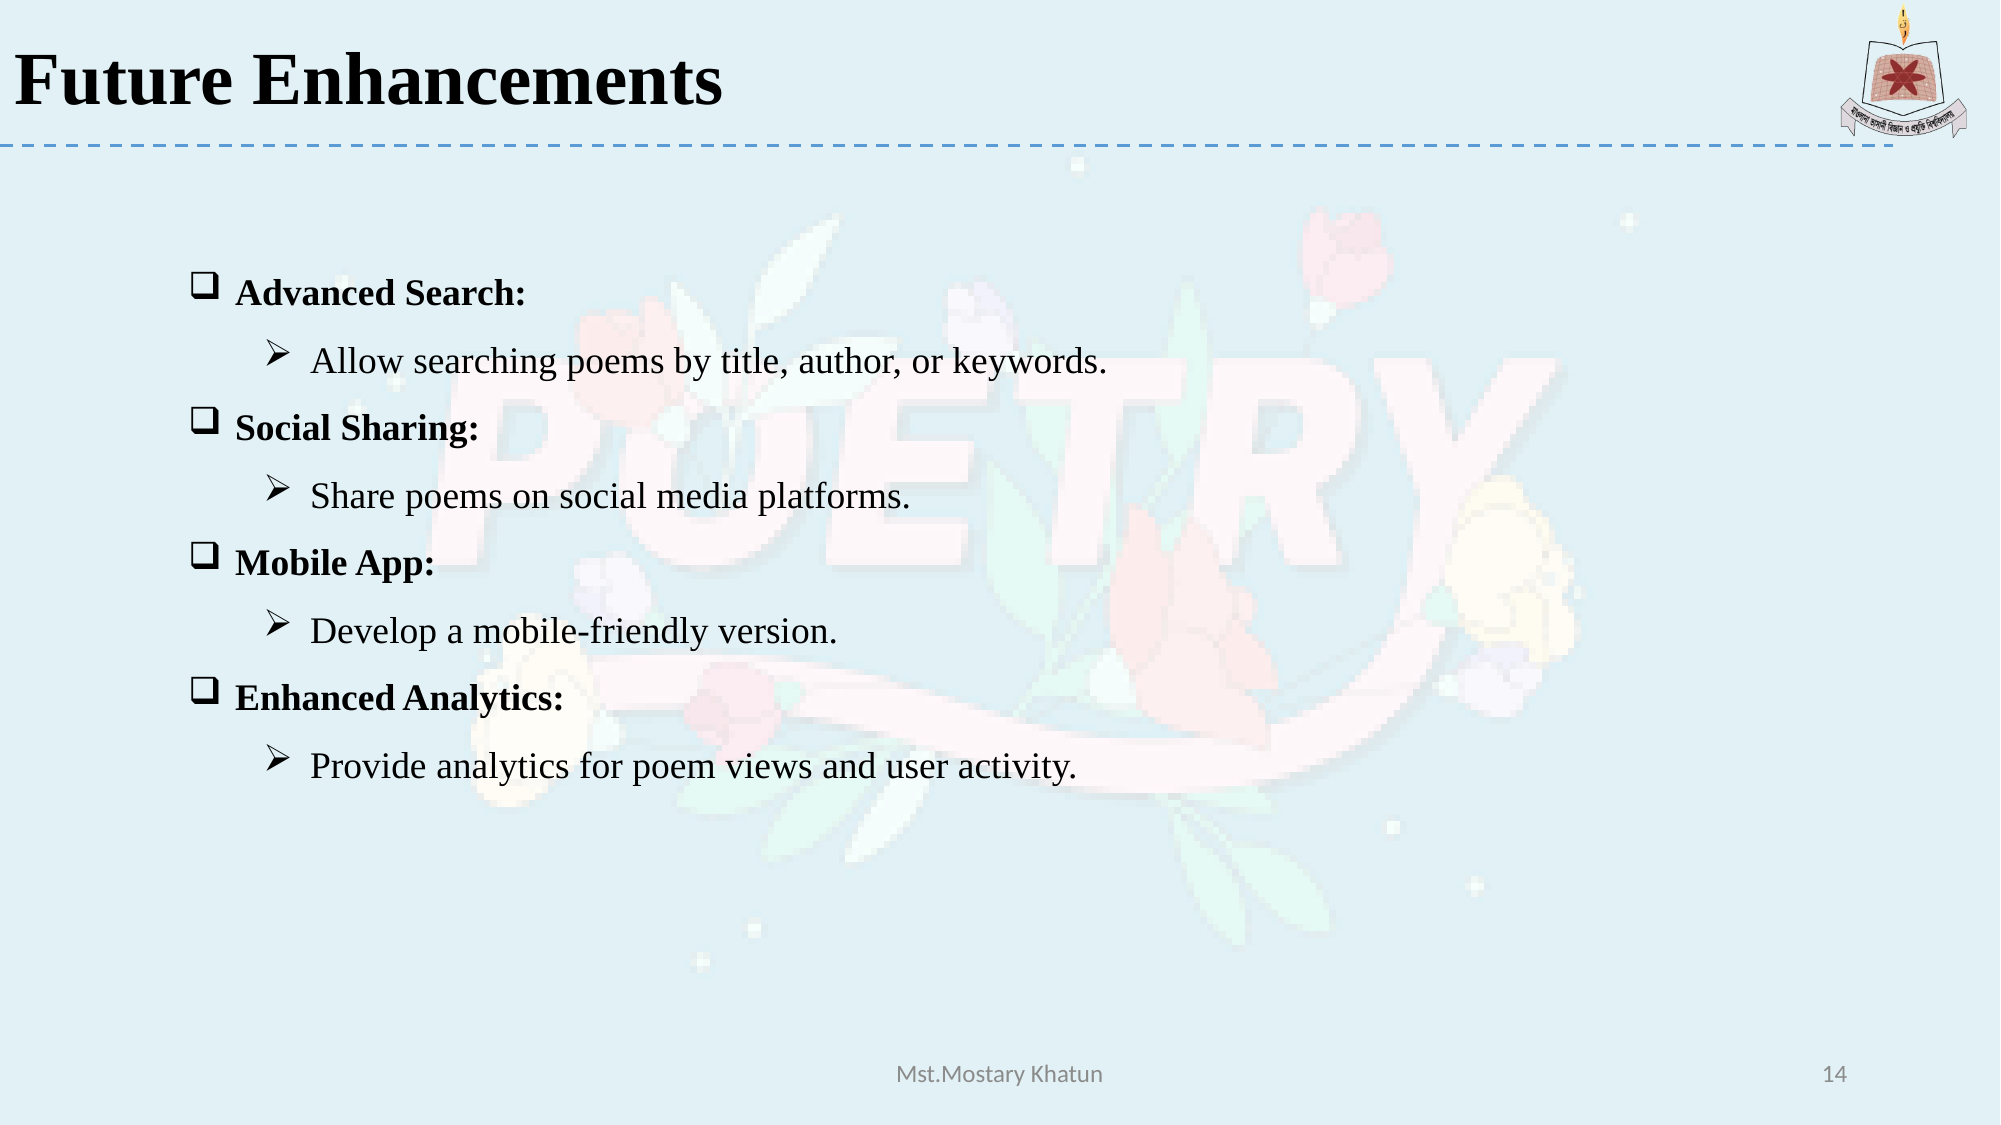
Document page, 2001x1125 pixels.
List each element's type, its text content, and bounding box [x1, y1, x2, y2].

picture [1839, 0, 1967, 138]
text_box Future Enhancements [0, 22, 803, 127]
slide_number 14 [1412, 1042, 1863, 1103]
footer Mst.Mostary Khatun [662, 1042, 1338, 1103]
text_box Advanced Search: Allow searching poems by title, author, or keywords. Social Sharing: Share poems on social media platforms. Mobile App: Develop a mobile-friendly version. Enhanced Analytics: Provide analytics for poem views and user activity. [173, 238, 1137, 793]
